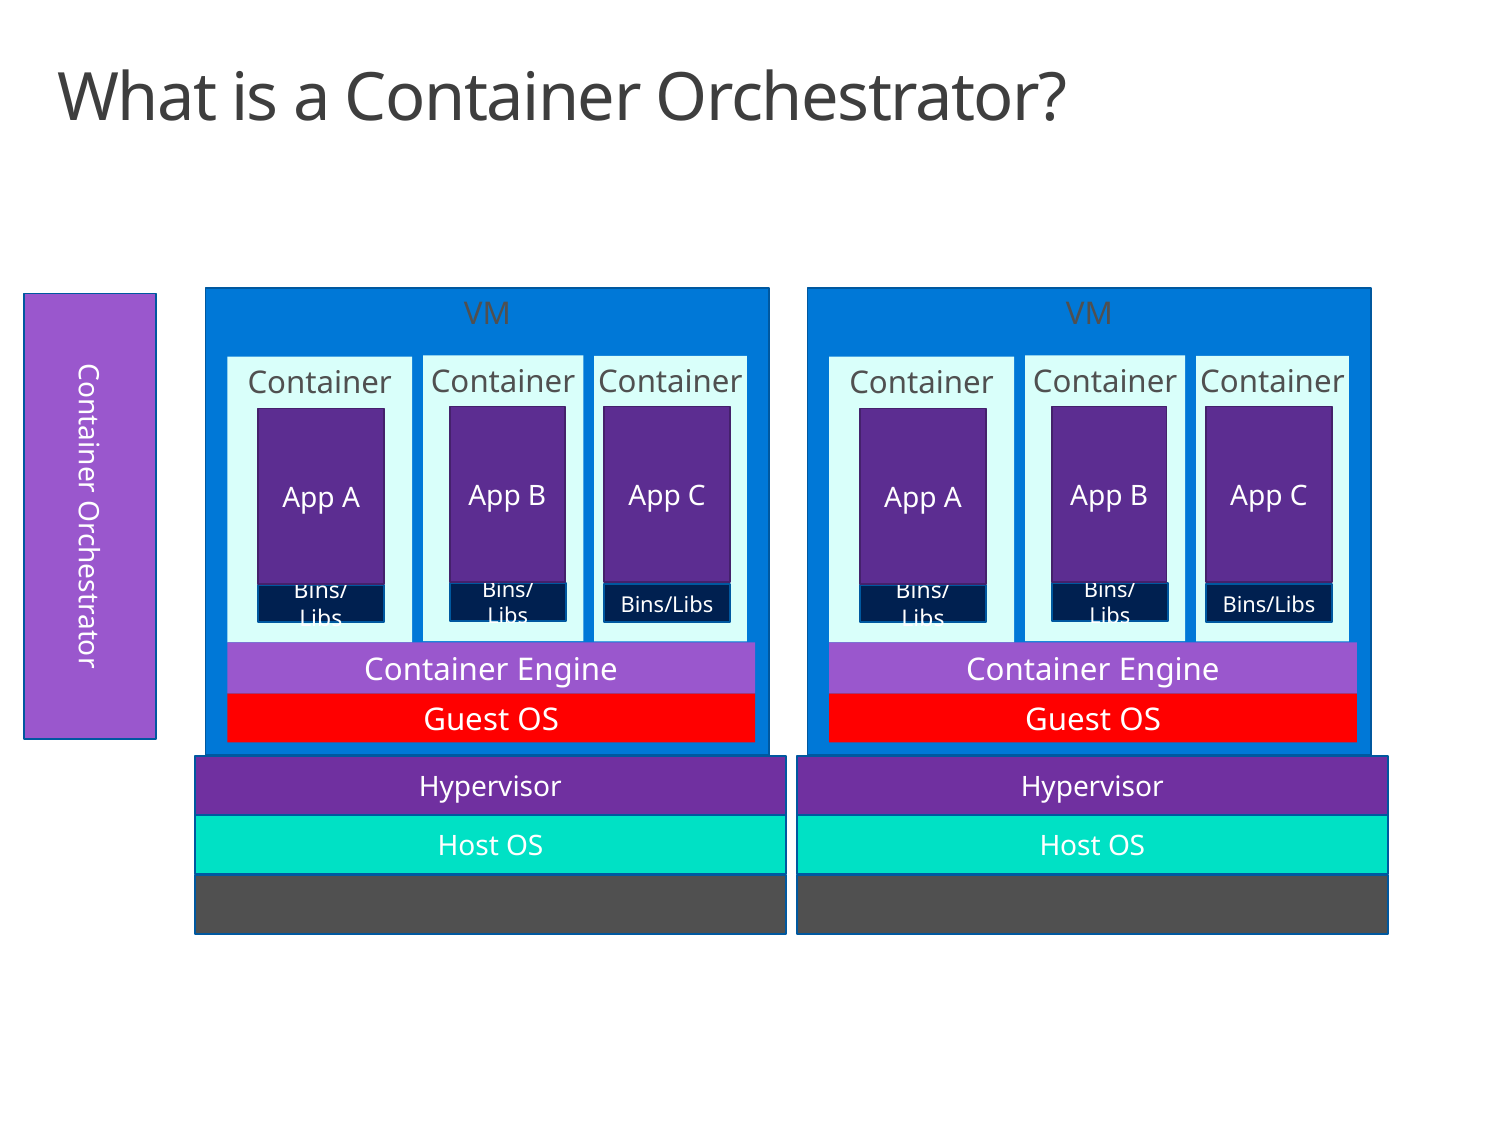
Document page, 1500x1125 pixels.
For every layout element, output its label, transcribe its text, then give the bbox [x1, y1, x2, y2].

text_box Bins/Libs [257, 585, 385, 623]
text_box Container [1024, 355, 1186, 642]
text_box Guest OS [828, 694, 1358, 743]
text_box App B [449, 406, 566, 583]
text_box Bins/Libs [1205, 583, 1333, 623]
text_box Hypervisor [194, 755, 787, 816]
text_box Host OS [796, 816, 1389, 875]
text_box Container [1195, 355, 1350, 642]
text_box VM [807, 287, 1372, 755]
text_box Bins/Libs [1051, 582, 1169, 622]
text_box Container [593, 355, 748, 642]
text_box Container Engine [226, 642, 756, 694]
text_box App A [257, 408, 385, 585]
title What is a Container Orchestrator? [33, 47, 1468, 196]
text_box Bins/Libs [859, 585, 987, 623]
text_box App B [1051, 406, 1167, 583]
text_box Host OS [194, 816, 787, 875]
text_box Bins/Libs [603, 583, 731, 623]
text_box Container Engine [828, 642, 1358, 694]
text_box Hypervisor [796, 755, 1389, 816]
text_box App C [603, 406, 731, 583]
text_box Container [422, 355, 584, 642]
text_box Container [226, 356, 413, 642]
text_box Server [194, 875, 787, 935]
text_box Container [828, 356, 1015, 642]
text_box App A [859, 408, 987, 585]
text_box Server [796, 875, 1389, 935]
text_box Container Orchestrator [23, 293, 157, 740]
text_box App C [1205, 406, 1333, 583]
text_box VM [205, 287, 770, 755]
text_box Bins/Libs [449, 582, 567, 622]
text_box Guest OS [226, 694, 756, 743]
